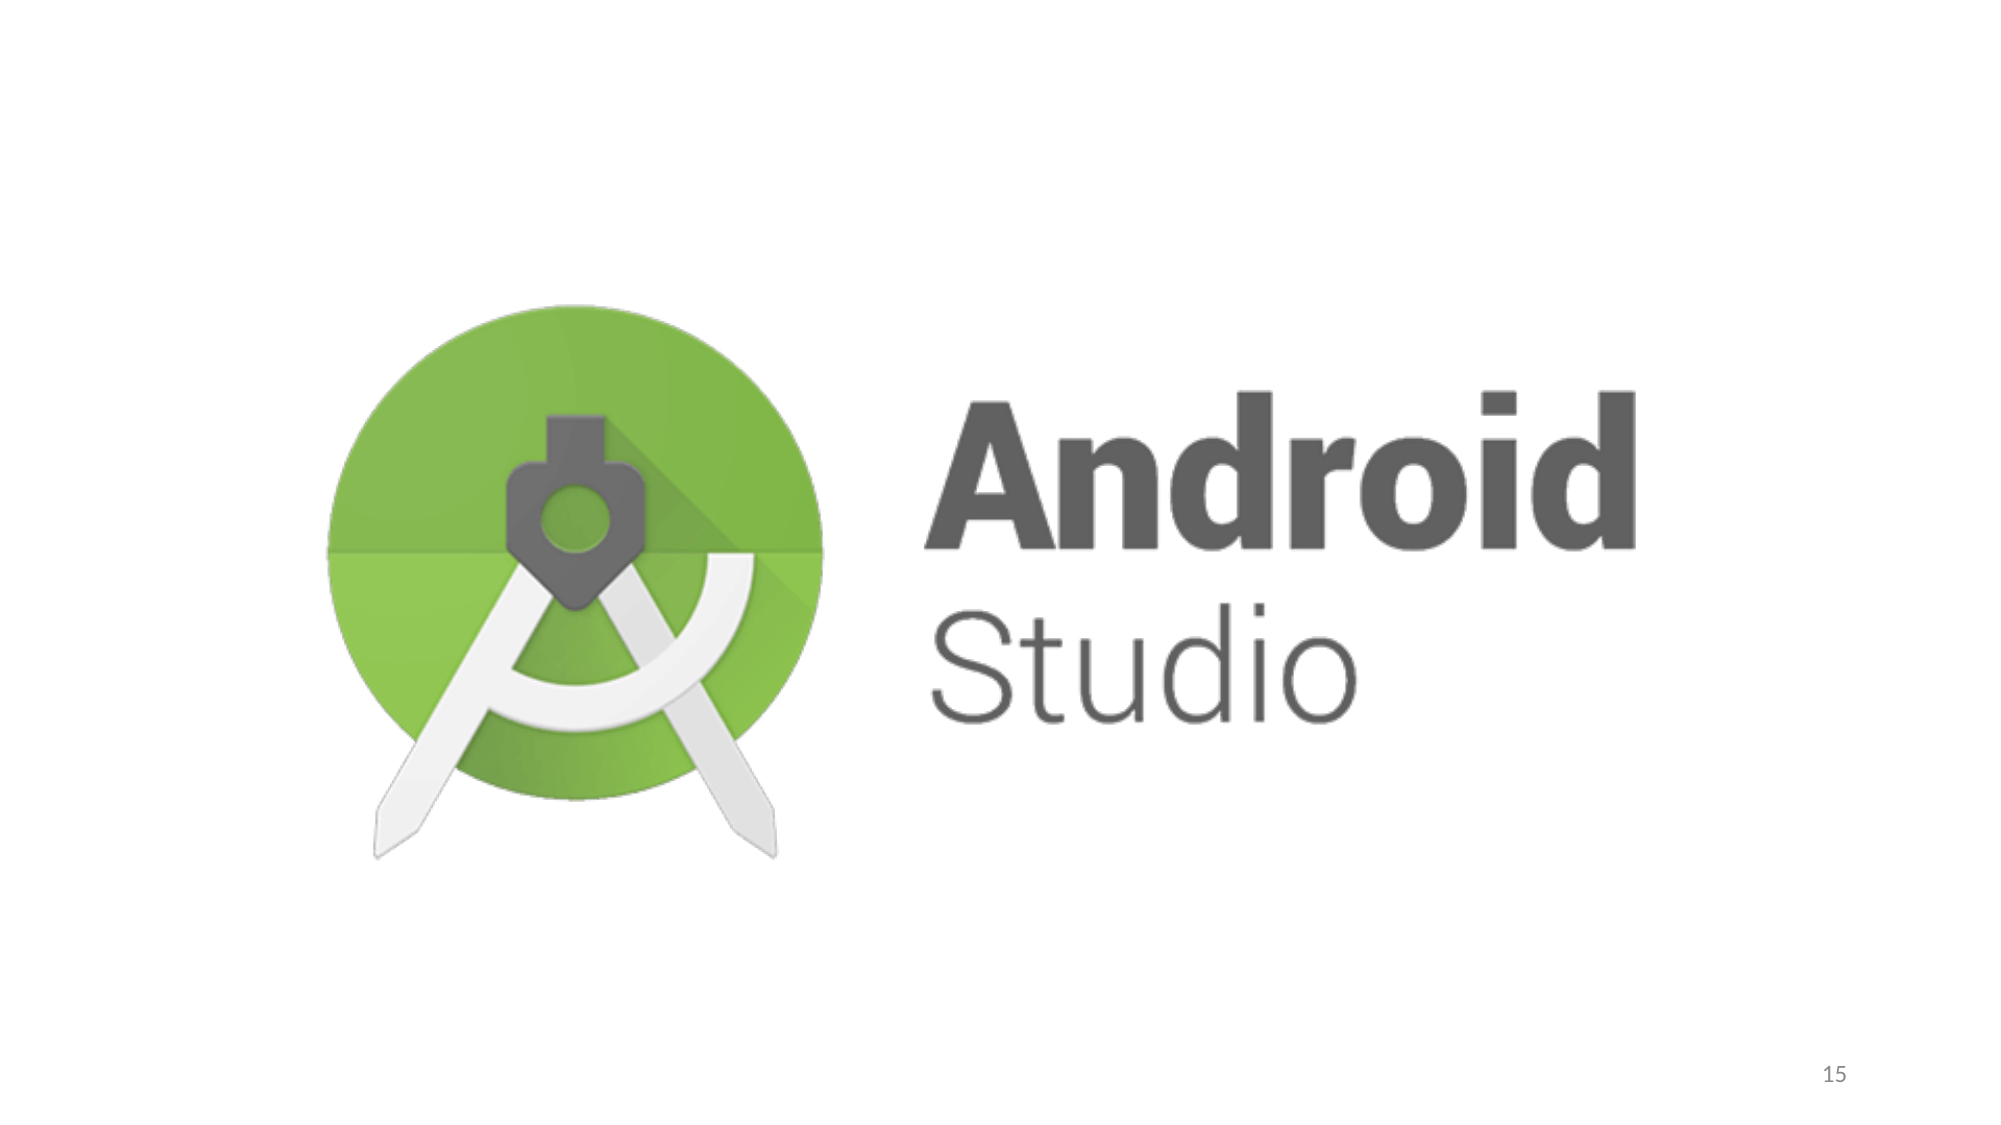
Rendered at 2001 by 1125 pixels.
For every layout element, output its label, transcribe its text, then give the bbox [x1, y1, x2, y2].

slide_number 15 [1412, 1042, 1863, 1103]
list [241, 249, 1759, 875]
